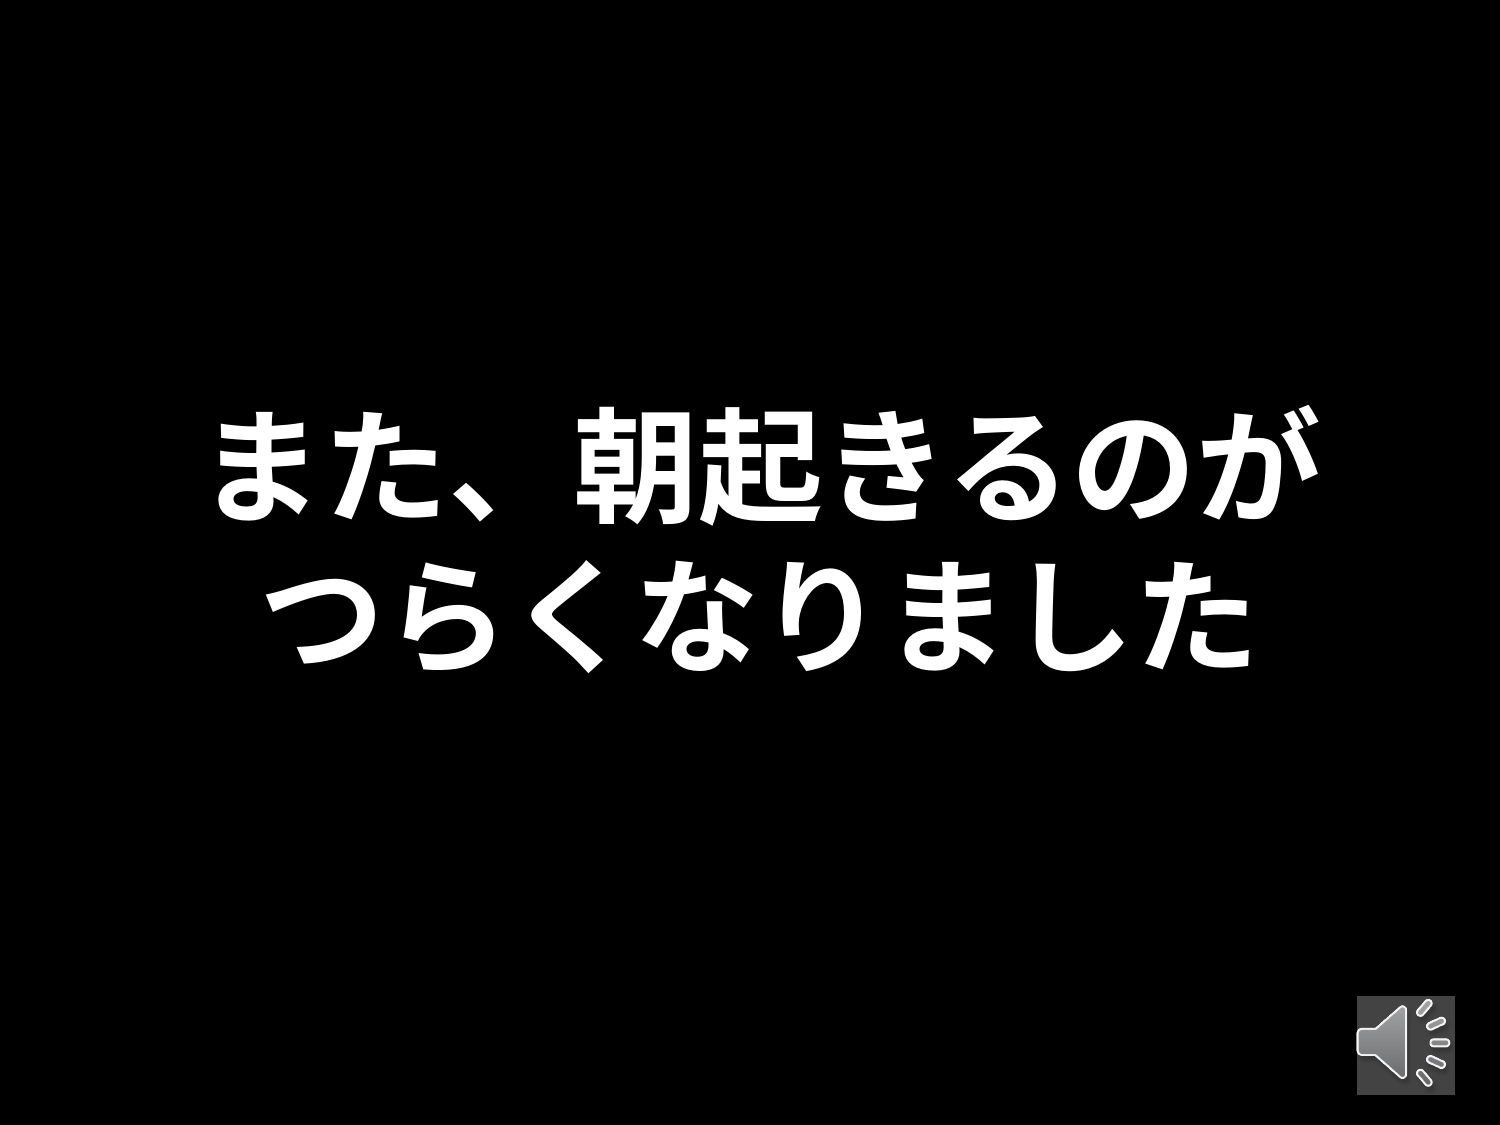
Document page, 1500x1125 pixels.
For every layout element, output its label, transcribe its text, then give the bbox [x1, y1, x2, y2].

text_box また、朝起きるのが つらくなりました [38, 381, 1481, 696]
picture [1356, 995, 1457, 1096]
